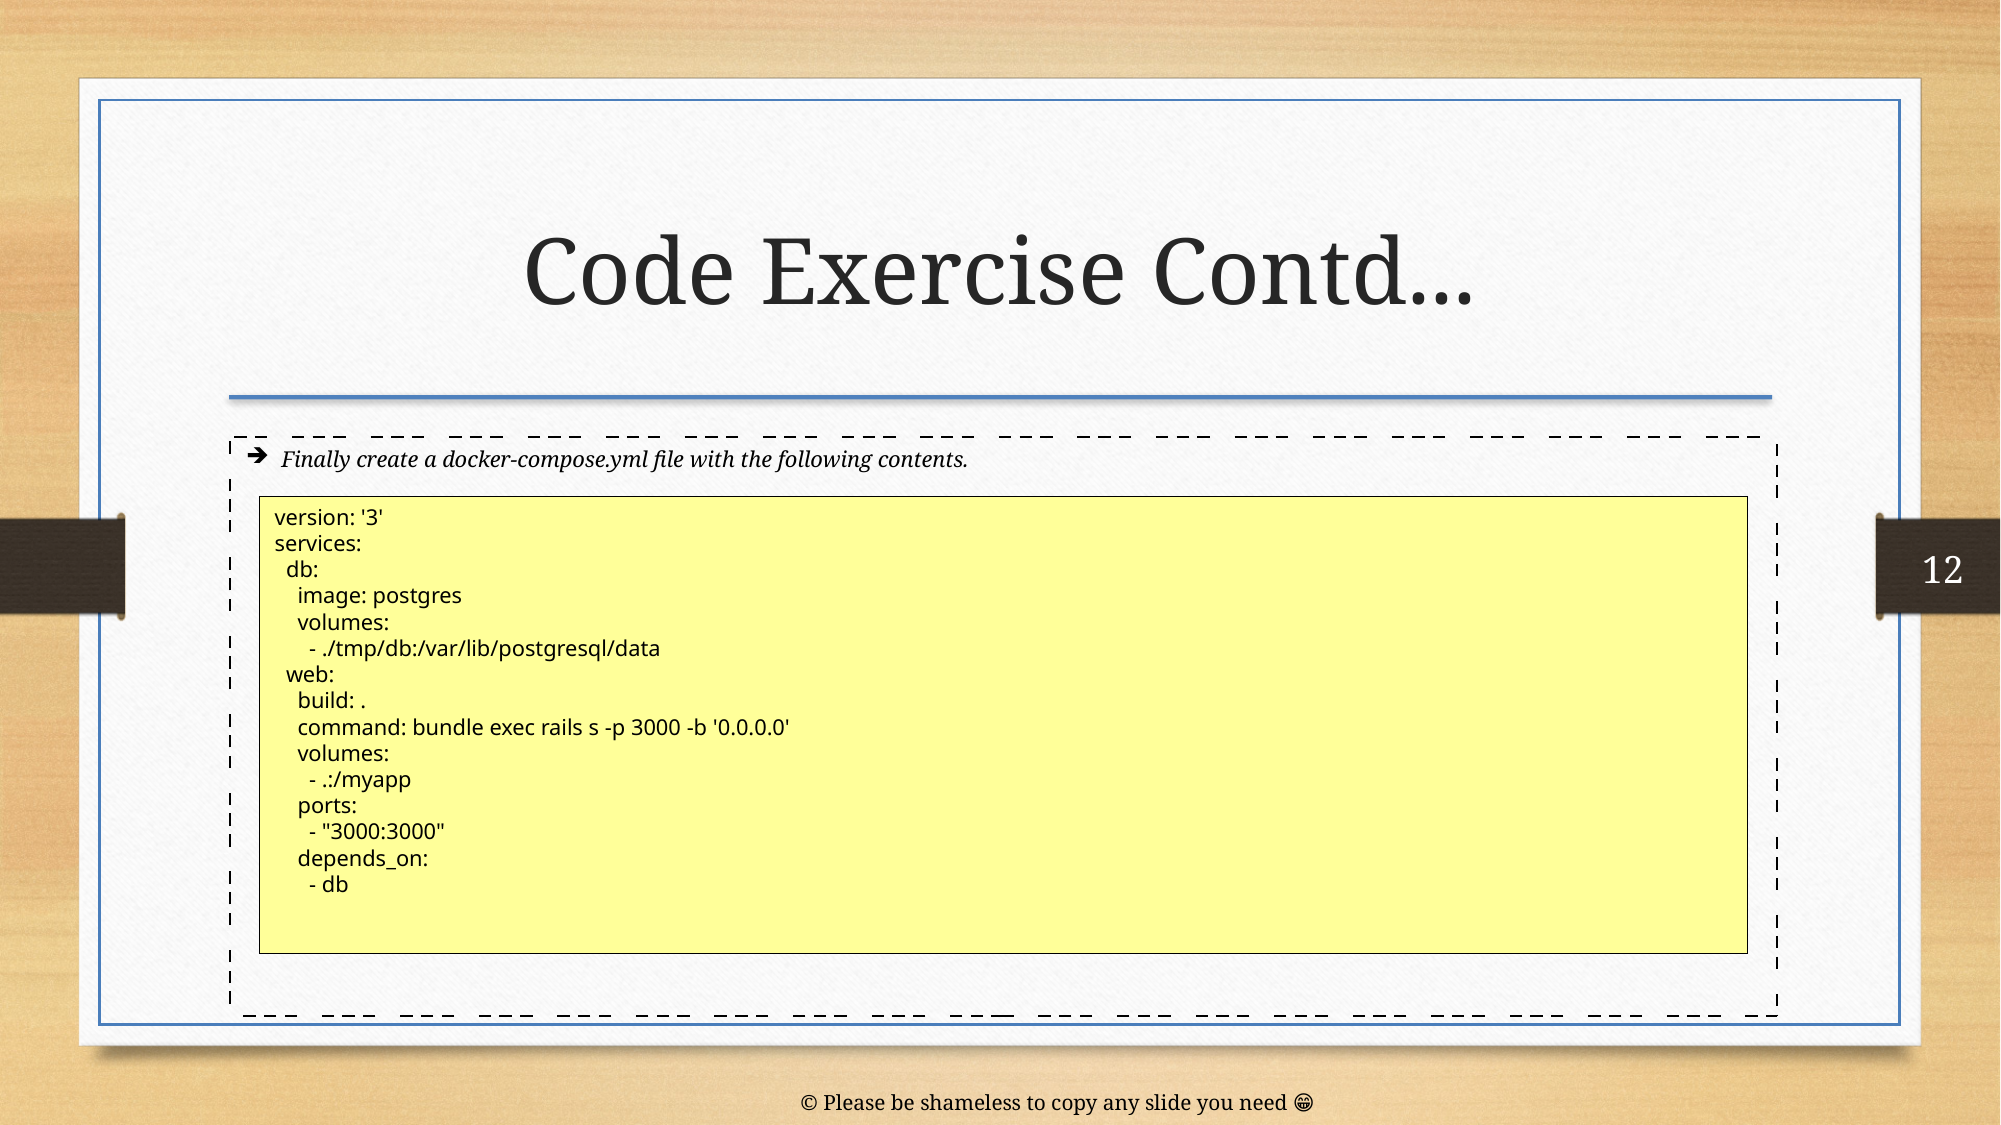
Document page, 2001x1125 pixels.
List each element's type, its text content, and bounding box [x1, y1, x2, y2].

picture [0, 0, 2001, 1125]
text_box 12 [1901, 538, 1985, 599]
text_box Code Exercise Contd... [212, 161, 1788, 375]
text_box version: '3' services: db: image: postgres volumes: - ./tmp/db:/var/lib/postgresql/data web: build: . command: bundle exec rails s -p 3000 -b '0.0.0.0' volumes: - .:/myapp ports: - "3000:3000" depends_on: - db [259, 496, 1748, 954]
text_box © Please be shameless to copy any slide you need 😁 [458, 1079, 1657, 1125]
text_box Finally create a docker-compose.yml file with the following contents. [230, 437, 1778, 1016]
